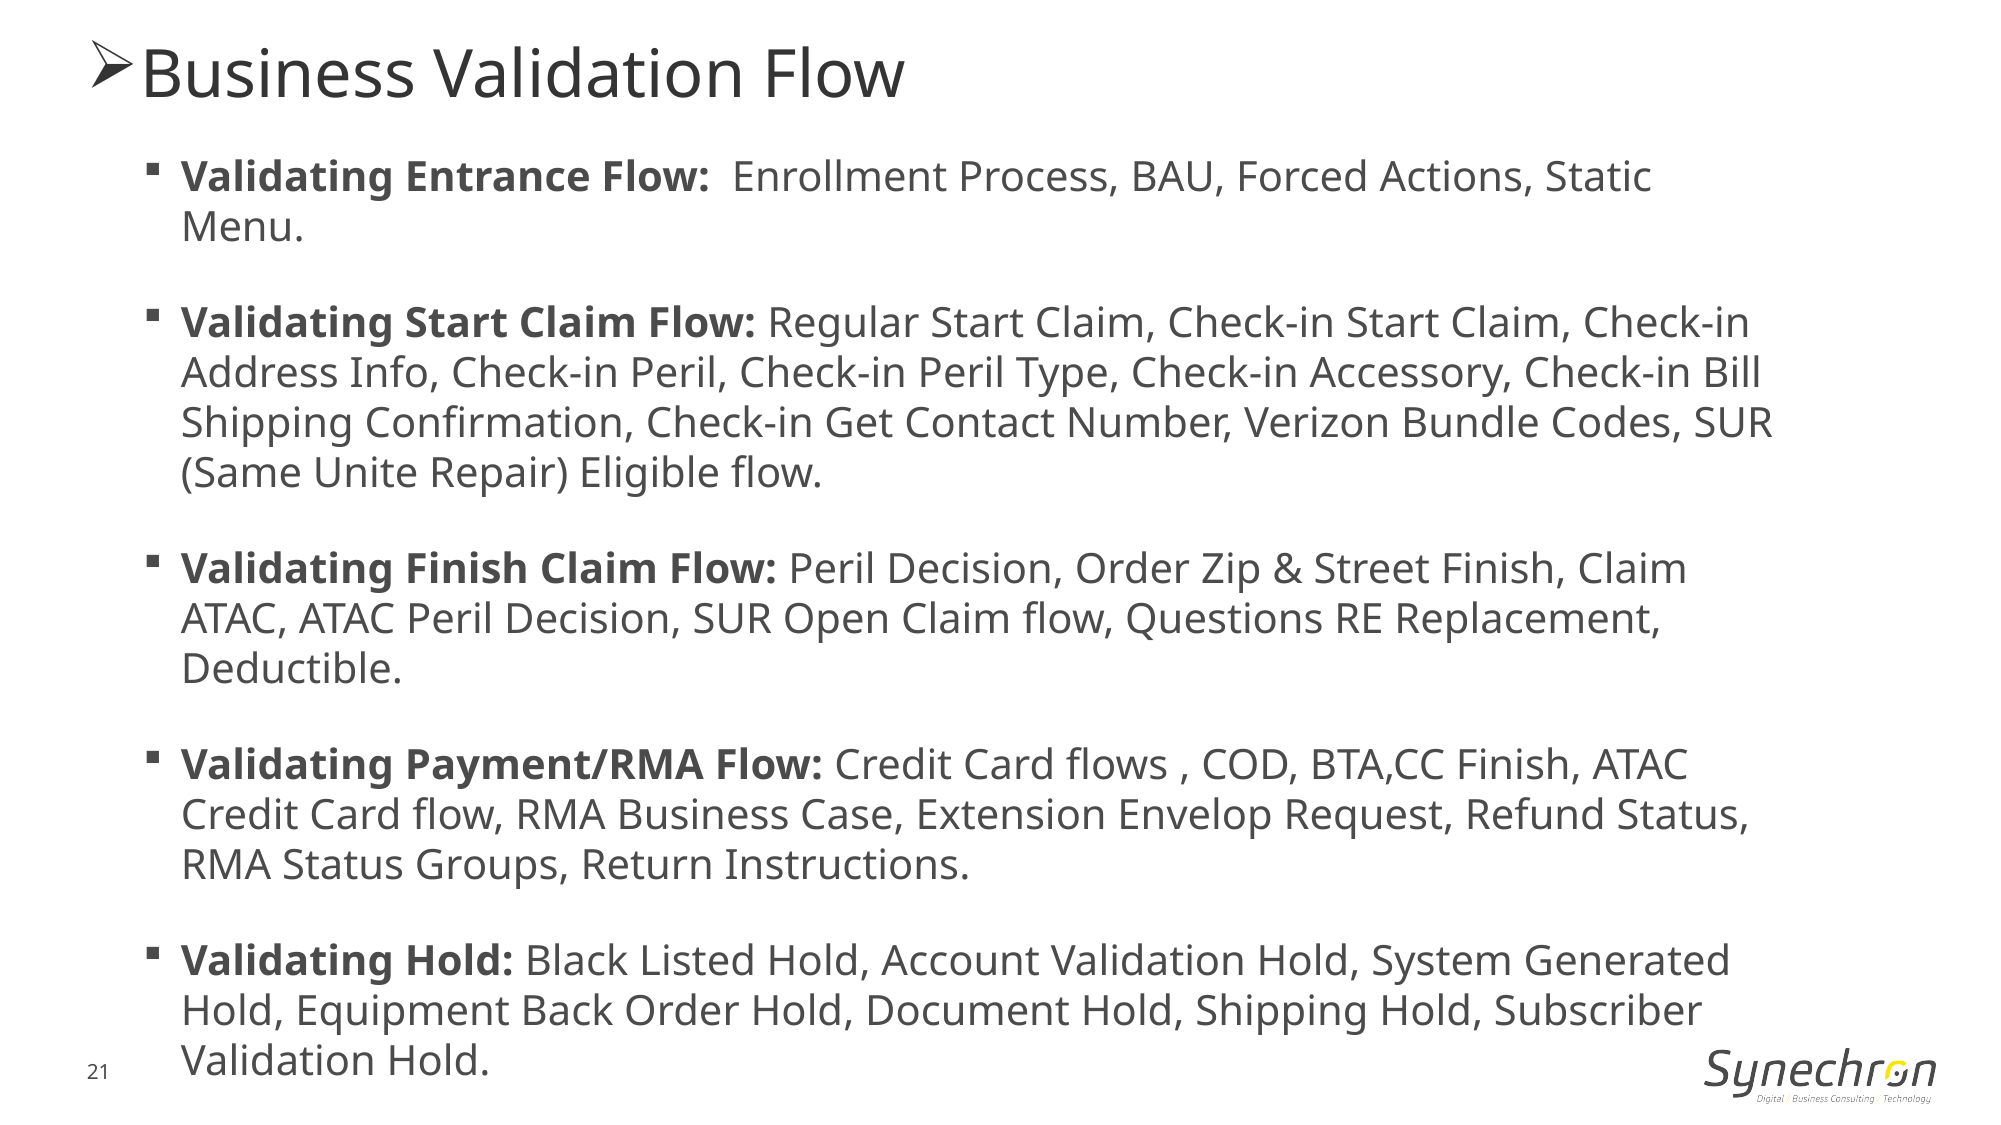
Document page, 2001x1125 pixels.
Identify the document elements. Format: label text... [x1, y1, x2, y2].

picture [1704, 1048, 1936, 1104]
list Validating Entrance Flow: Enrollment Process, BAU, Forced Actions, Static Menu. Validating Start Claim Flow: Regular Start Claim, Check-in Start Claim, Check-in Address Info, Check-in Peril, Check-in Peril Type, Check-in Accessory, Check-in Bill Shipping Confirmation, Check-in Get Contact Number, Verizon Bundle Codes, SUR (Same Unite Repair) Eligible flow. Validating Finish Claim Flow: Peril Decision, Order Zip & Street Finish, Claim ATAC, ATAC Peril Decision, SUR Open Claim flow, Questions RE Replacement, Deductible. Validating Payment/RMA Flow: Credit Card flows , COD, BTA,CC Finish, ATAC Credit Card flow, RMA Business Case, Extension Envelop Request, Refund Status, RMA Status Groups, Return Instructions. Validating Hold: Black Listed Hold, Account Validation Hold, System Generated Hold, Equipment Back Order Hold, Document Hold, Shipping Hold, Subscriber Validation Hold. [128, 142, 1801, 983]
list Business Validation Flow [86, 32, 1585, 102]
slide_number 21 [86, 1042, 151, 1103]
